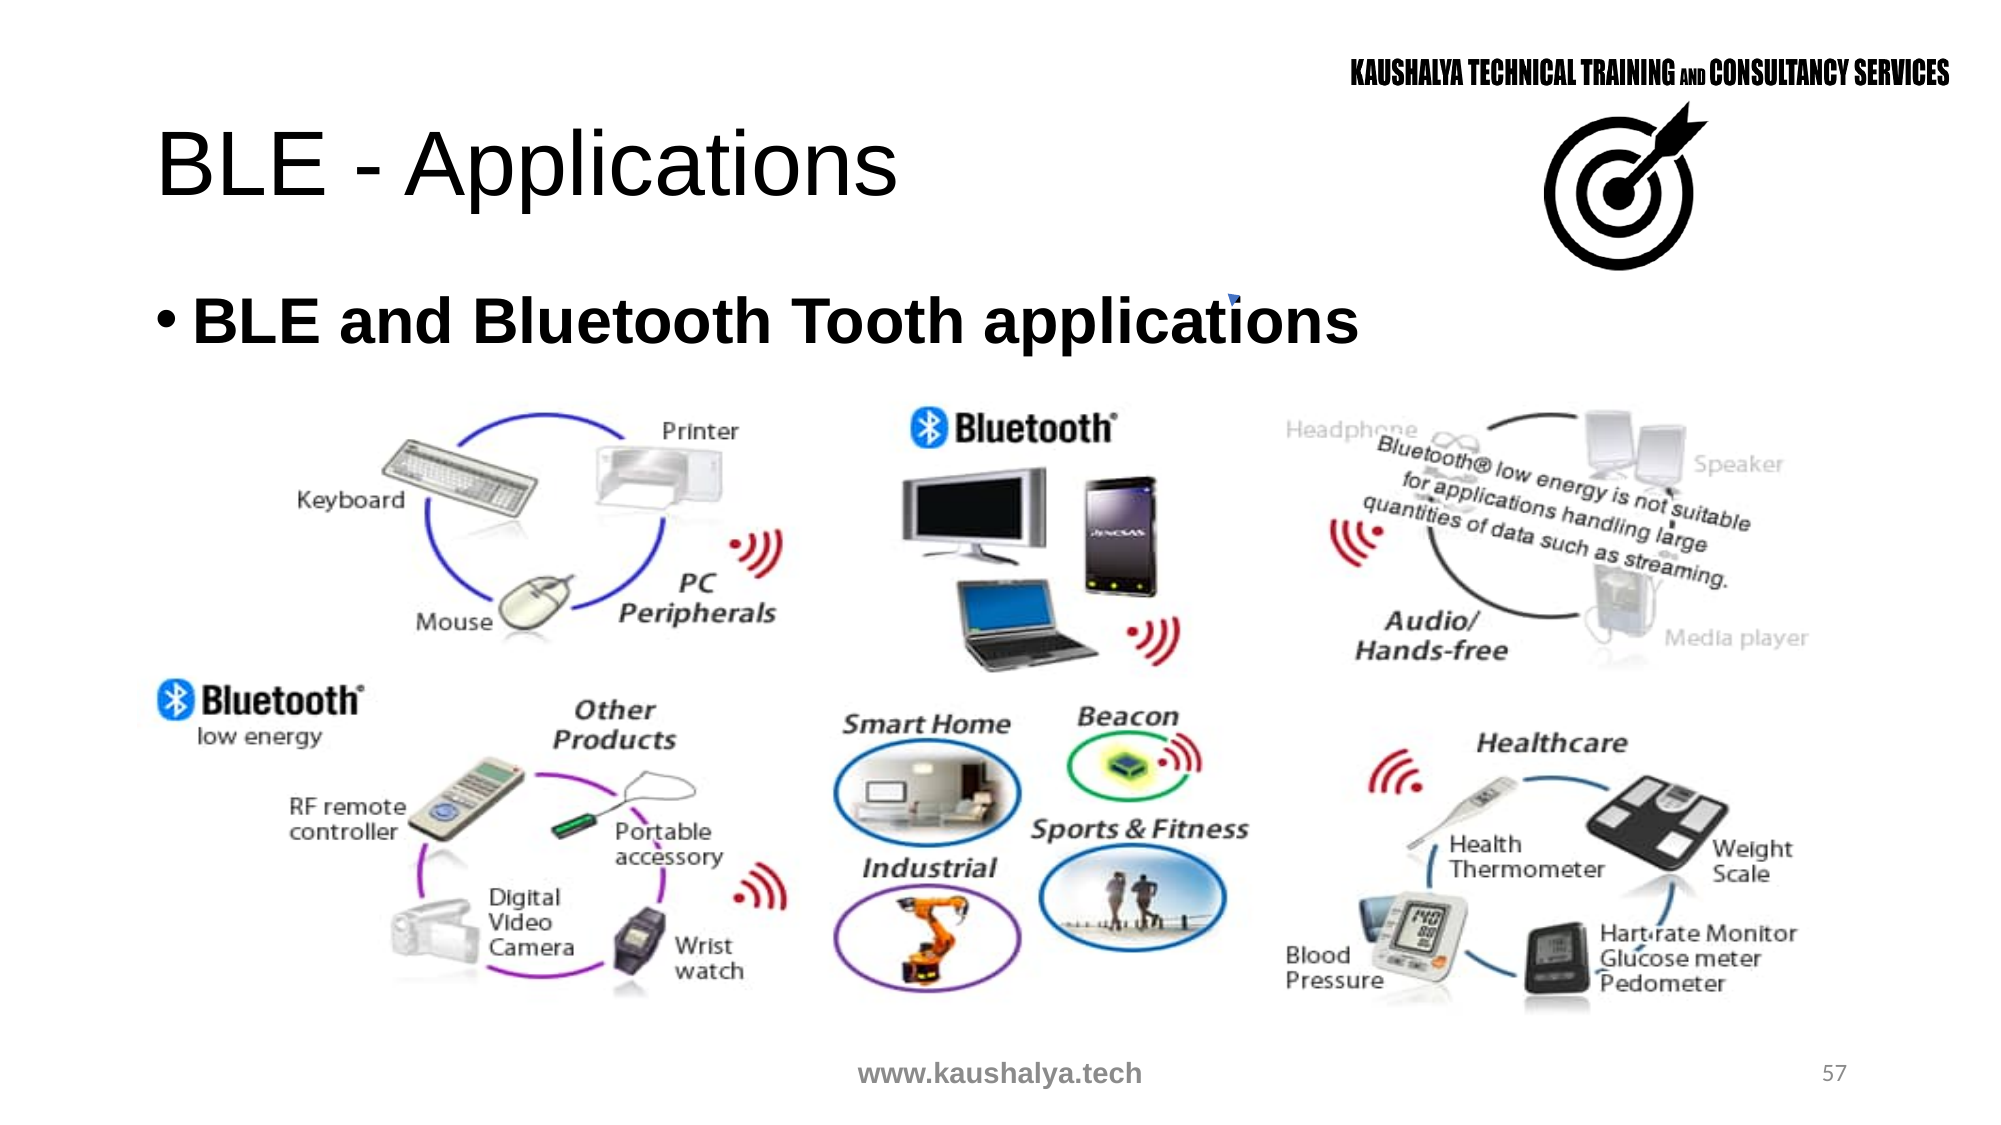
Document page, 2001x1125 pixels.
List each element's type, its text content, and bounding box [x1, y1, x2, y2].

footer www.kaushalya.tech [663, 1041, 1338, 1103]
picture [1320, 33, 1976, 280]
picture [137, 377, 1832, 1034]
list BLE and Bluetooth Tooth applications [140, 280, 1863, 1014]
title BLE - Applications [140, 53, 1320, 278]
slide_number 57 [1413, 1041, 1863, 1103]
